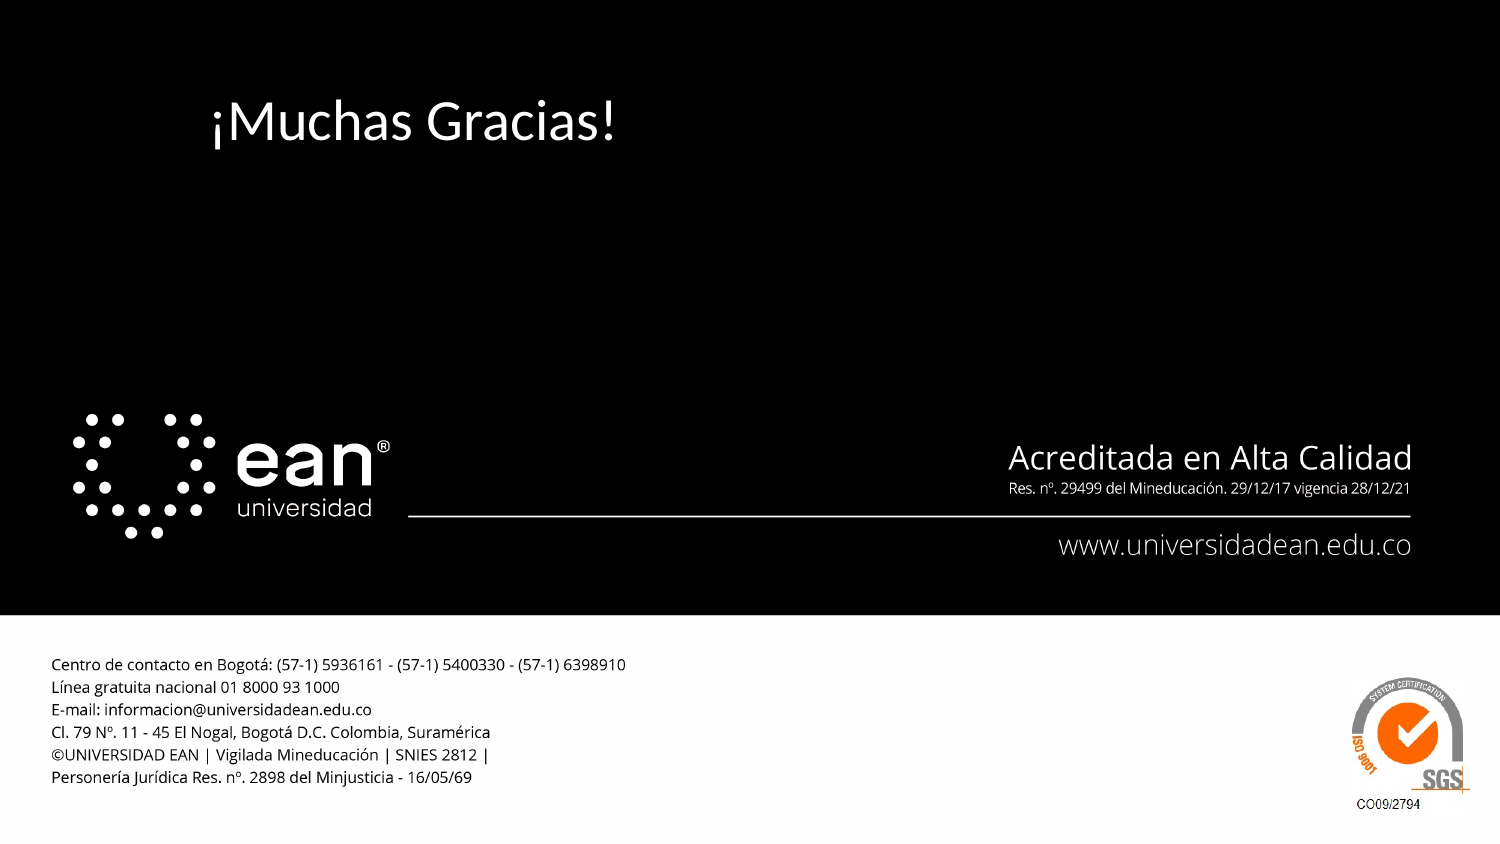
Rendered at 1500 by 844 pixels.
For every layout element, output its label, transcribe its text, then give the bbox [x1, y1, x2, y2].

picture [0, 0, 1500, 844]
text_box ¡Muchas Gracias! [193, 75, 1082, 160]
text_box Calle 71 No. 9 - 84 [374, 391, 1125, 452]
